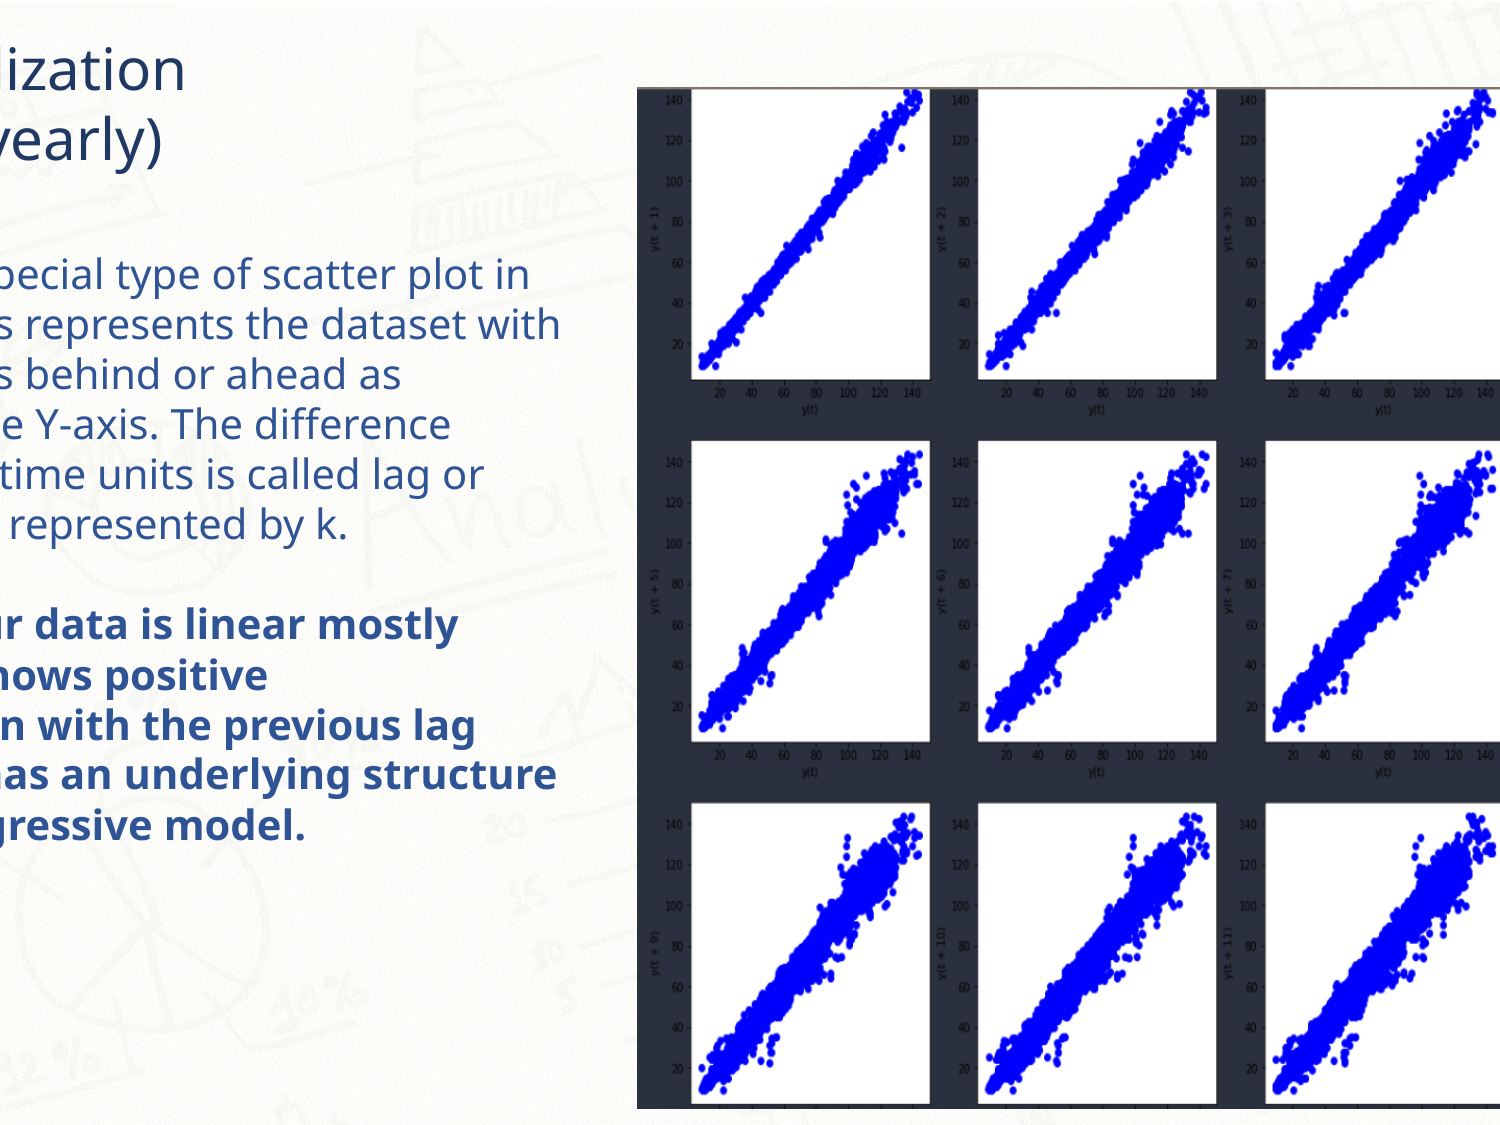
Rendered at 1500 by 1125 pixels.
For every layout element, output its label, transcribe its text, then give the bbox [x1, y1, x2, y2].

text_box Data Visualization Lag plots (yearly) [0, 24, 479, 215]
text_box A lag plot is a special type of scatter plot in which the X-axis represents the dataset with some time units behind or ahead as compared to the Y-axis. The difference between these time units is called lag or lagged and it is represented by k. Inferences: Our data is linear mostly linear and it shows positive autocorrelation with the previous lag values and it has an underlying structure of and autoregressive model. [0, 240, 607, 891]
picture [0, 0, 1500, 1125]
